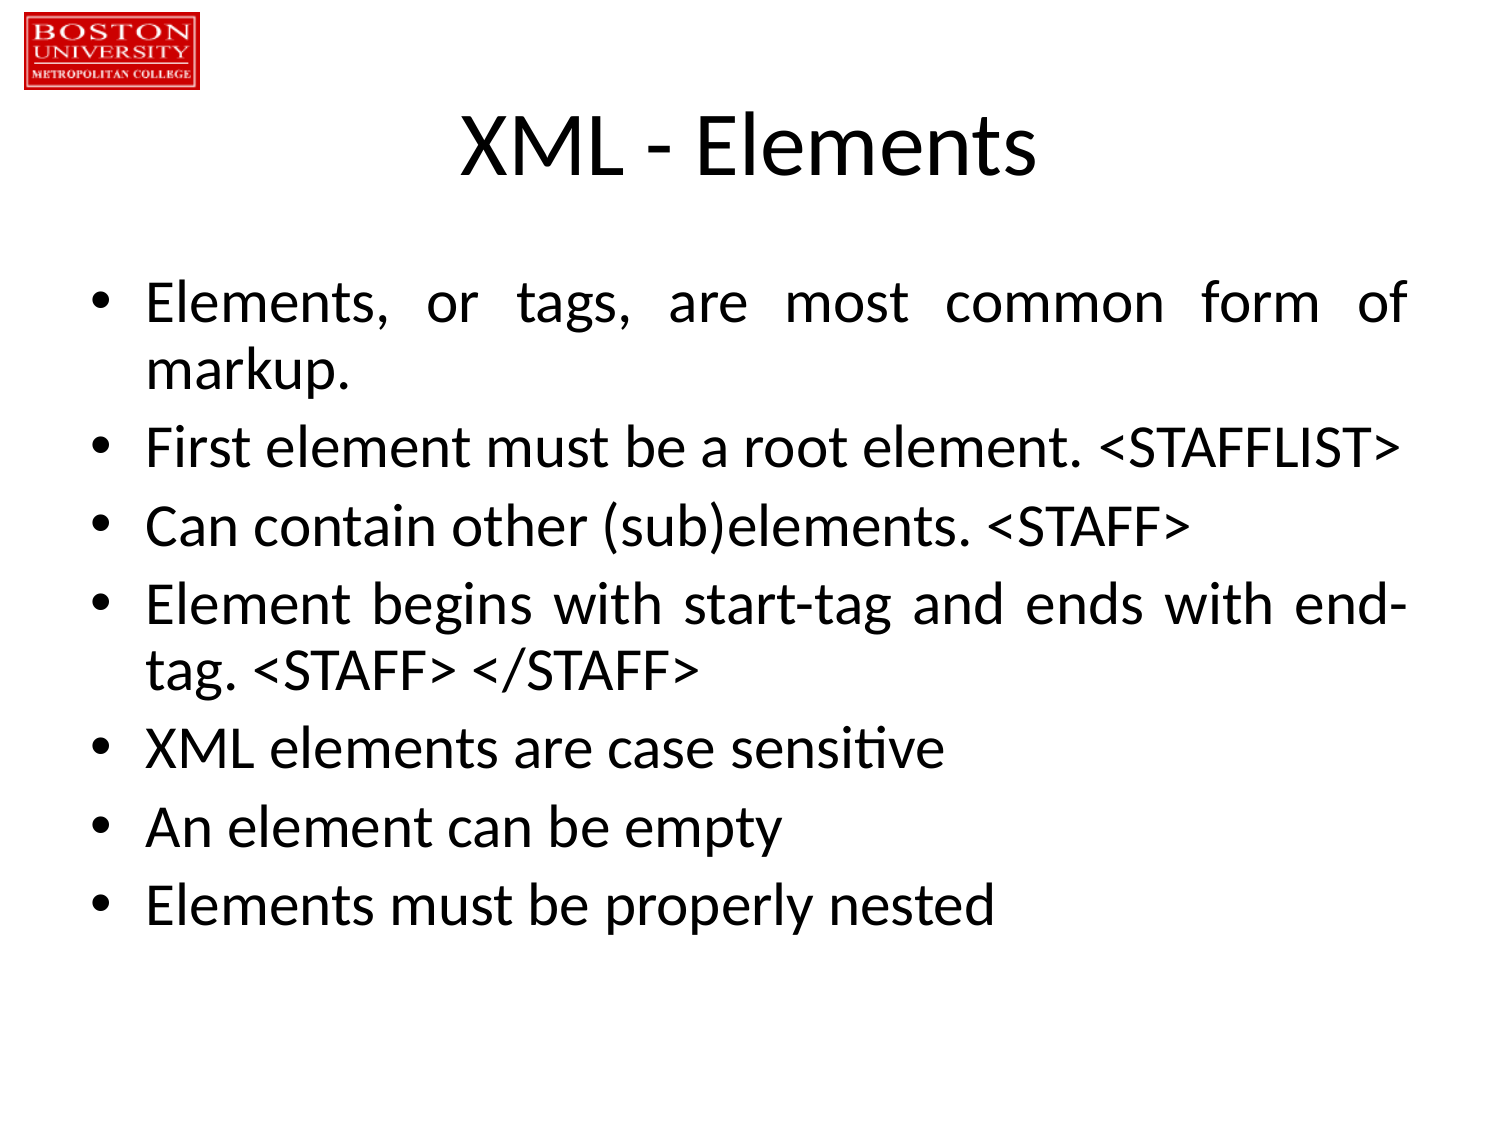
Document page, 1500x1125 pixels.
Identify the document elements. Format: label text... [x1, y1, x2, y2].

picture [24, 12, 201, 90]
title XML - Elements [75, 45, 1425, 233]
list Elements, or tags, are most common form of markup. First element must be a root element. <STAFFLIST> Can contain other (sub)elements. <STAFF> Element begins with start-tag and ends with end-tag. <STAFF> </STAFF> XML elements are case sensitive An element can be empty Elements must be properly nested [75, 262, 1425, 1005]
